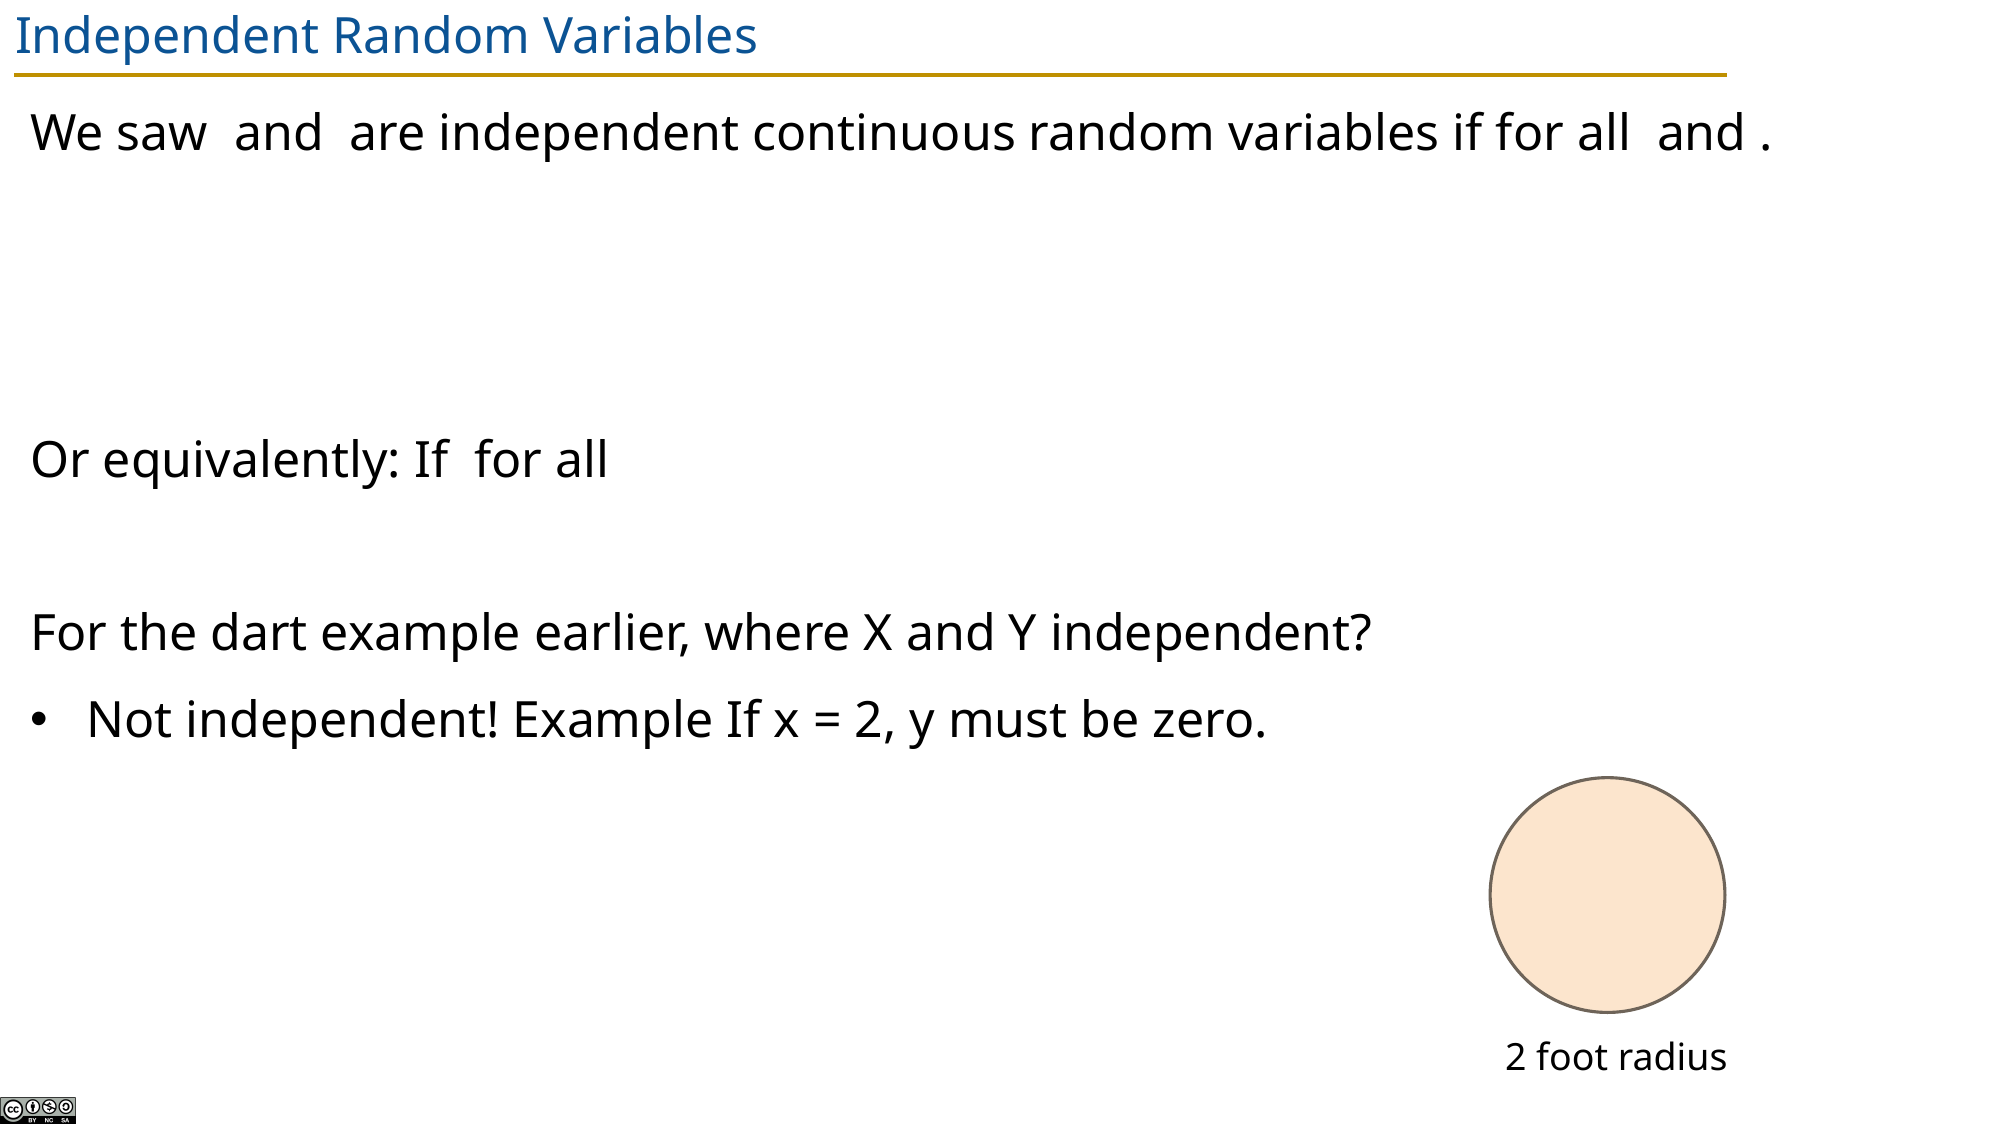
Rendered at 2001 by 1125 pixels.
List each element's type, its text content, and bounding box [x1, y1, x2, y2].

title Independent Random Variables [0, 0, 1725, 75]
picture [0, 1097, 76, 1124]
text_box 2 foot radius [1490, 1025, 1768, 1086]
text_box [1488, 776, 1727, 1015]
